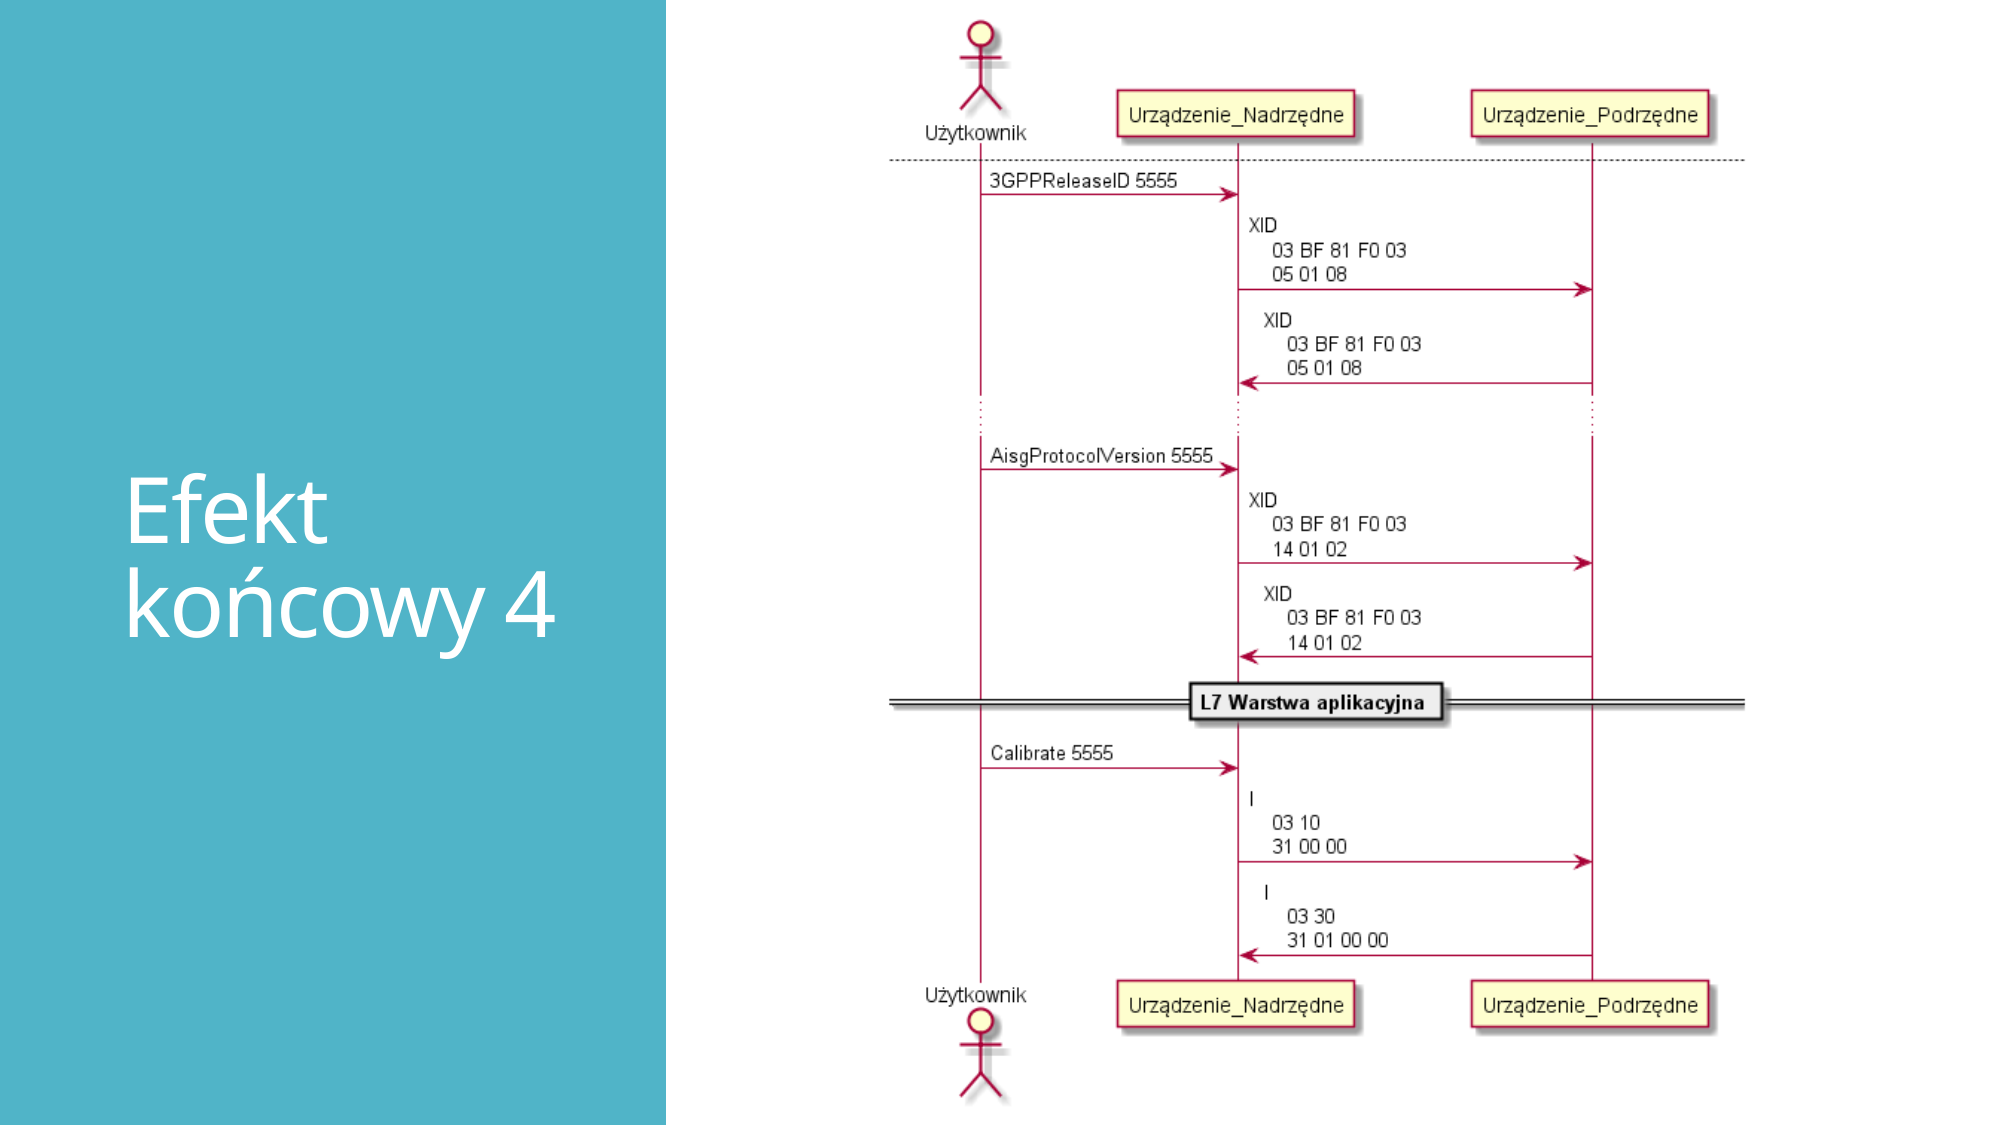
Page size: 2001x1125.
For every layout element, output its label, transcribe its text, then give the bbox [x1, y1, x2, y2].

title Efekt końcowy 4 [107, 153, 598, 972]
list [885, 14, 1760, 1111]
text_box [0, 0, 667, 1125]
